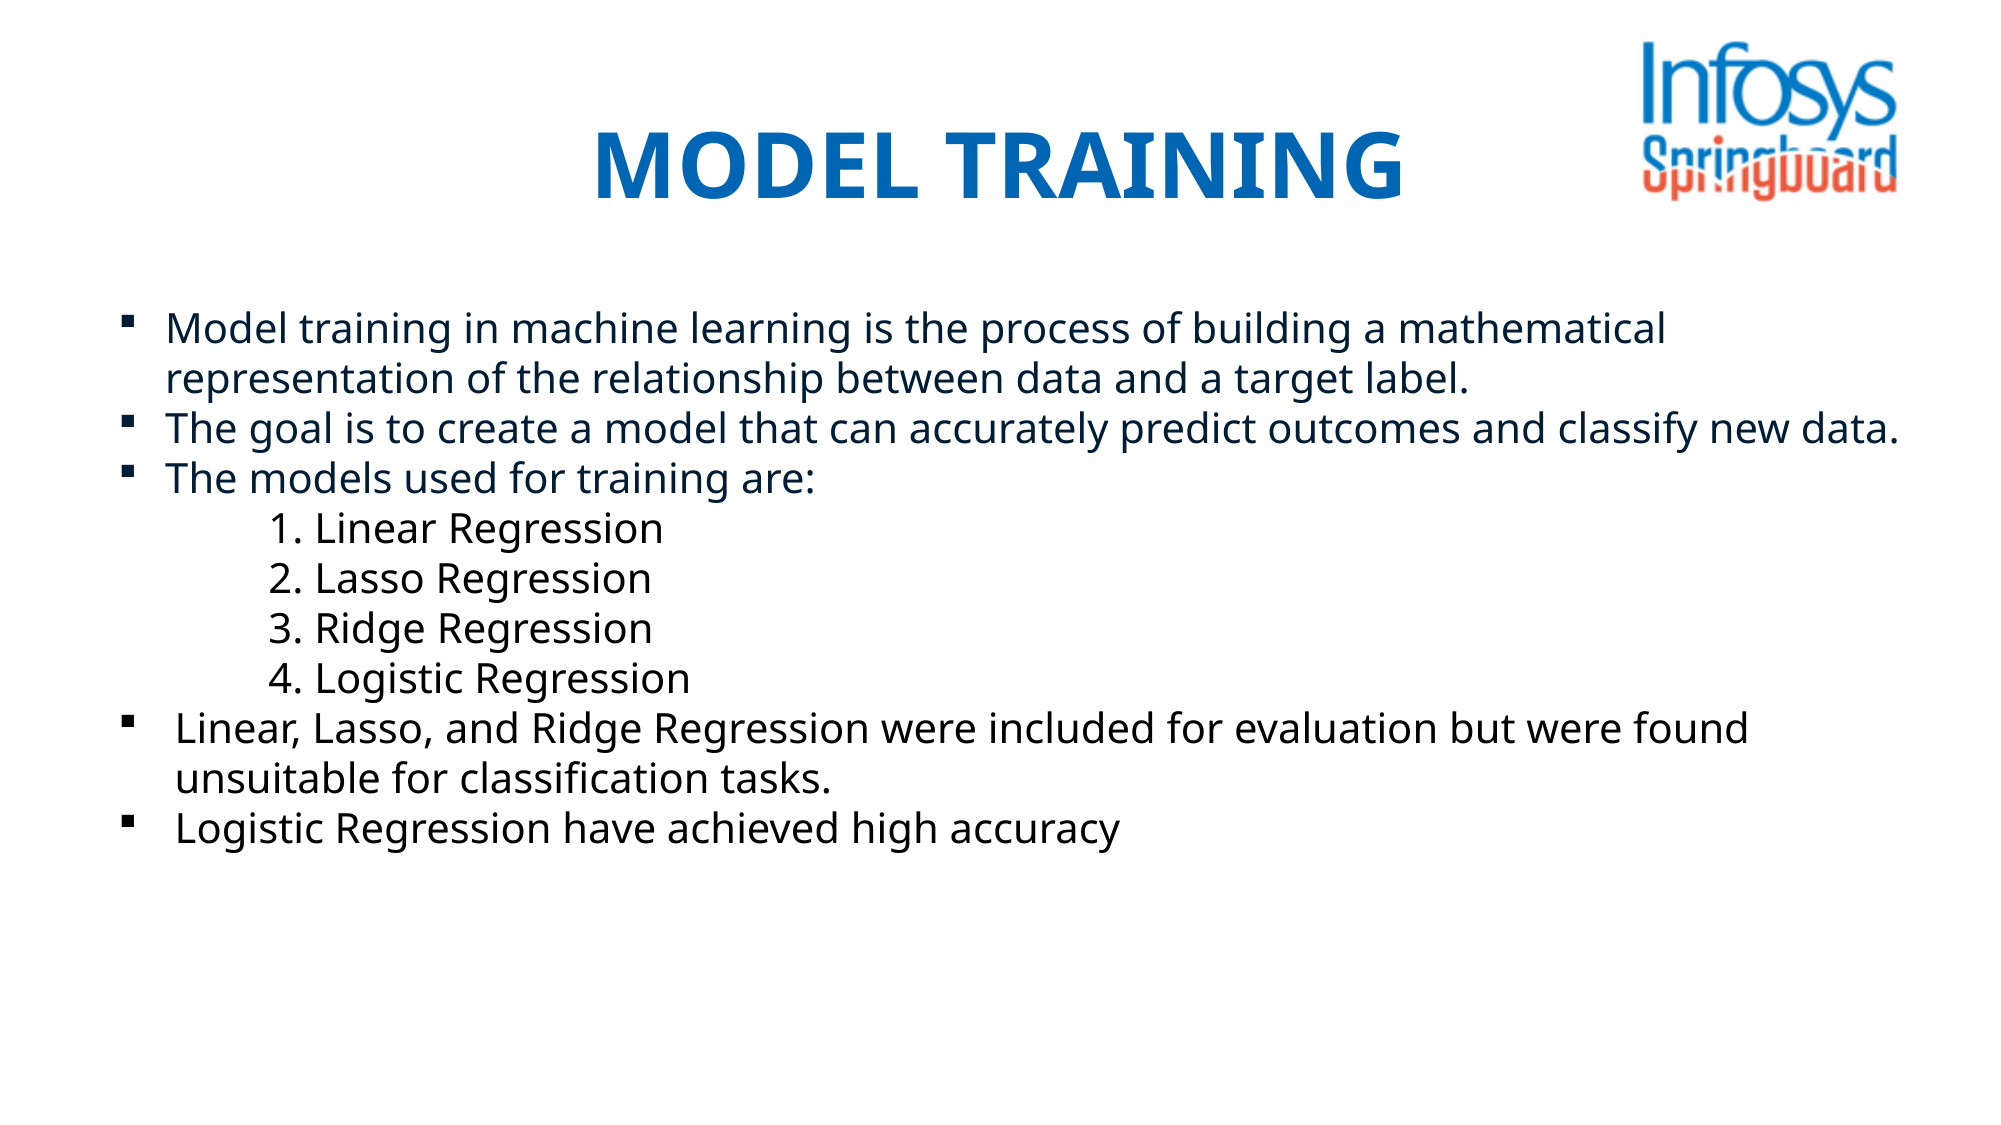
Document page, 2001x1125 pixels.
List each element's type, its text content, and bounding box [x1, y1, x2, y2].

text_box Model training in machine learning is the process of building a mathematical representation of the relationship between data and a target label. The goal is to create a model that can accurately predict outcomes and classify new data. The models used for training are: 1. Linear Regression 2. Lasso Regression 3. Ridge Regression 4. Logistic Regression Linear, Lasso, and Ridge Regression were included for evaluation but were found unsuitable for classification tasks. Logistic Regression have achieved high accuracy [103, 294, 1958, 860]
title MODEL TRAINING [137, 59, 1863, 278]
picture [1558, 0, 1986, 241]
